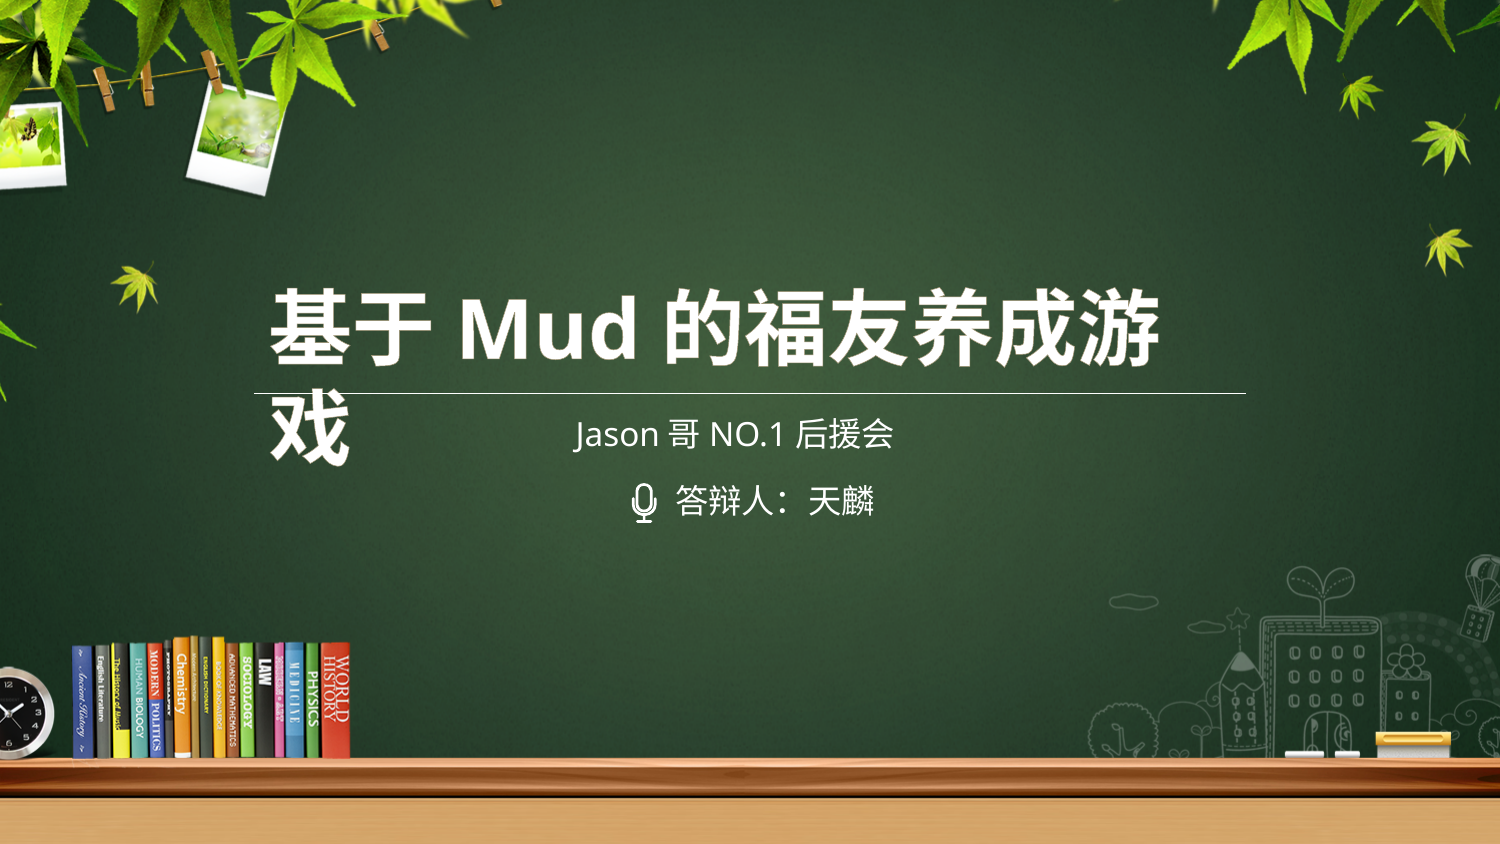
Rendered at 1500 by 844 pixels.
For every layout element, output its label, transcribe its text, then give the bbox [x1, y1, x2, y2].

text_box Jason哥NO.1后援会 [560, 405, 932, 461]
picture [0, 0, 1500, 844]
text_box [631, 472, 892, 529]
text_box 基于Mud的福友养成游戏 [253, 268, 1247, 392]
text_box 基于Mud的福友养成游戏 [253, 399, 1247, 483]
